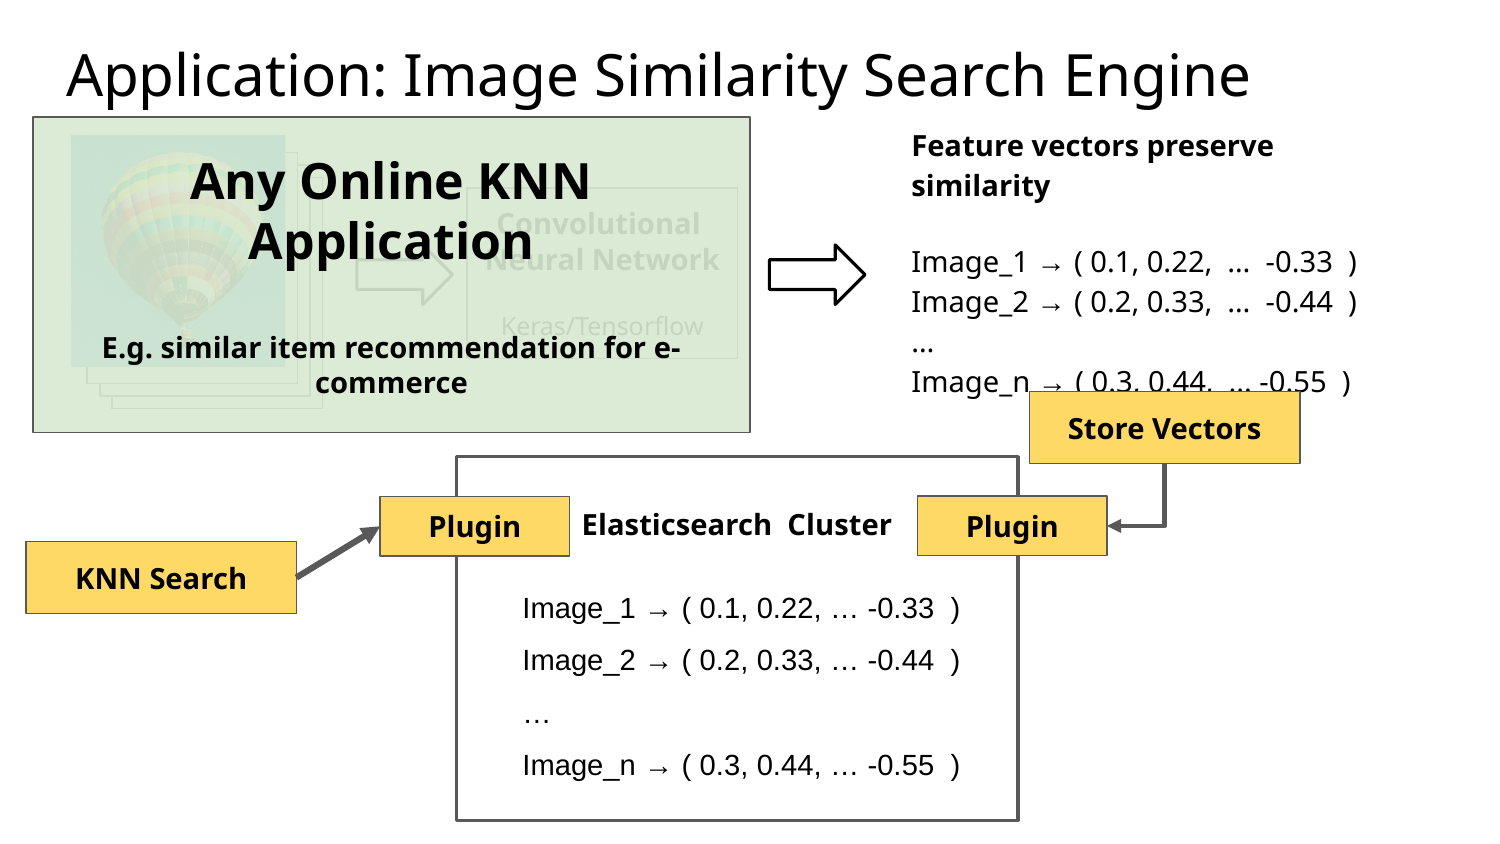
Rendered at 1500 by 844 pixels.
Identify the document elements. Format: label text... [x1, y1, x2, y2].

text_box Feature vectors preserve similarity Image_1 → ( 0.1, 0.22, … -0.33 ) Image_2 → ( 0.2, 0.33, … -0.44 ) … Image_n → ( 0.3, 0.44, ... -0.55 ) [896, 117, 1384, 359]
text_box KNN Search [25, 541, 297, 614]
text_box Elasticsearch Cluster [456, 556, 1018, 821]
text_box Elasticsearch Cluster [456, 456, 1018, 556]
picture [70, 135, 286, 367]
text_box Any Online KNN Application E.g. similar item recommendation for e-commerce [33, 116, 750, 433]
title Application: Image Similarity Search Engine [51, 23, 1449, 117]
text_box Plugin [917, 496, 1107, 556]
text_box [296, 525, 381, 578]
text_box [1104, 465, 1168, 524]
text_box Store Vectors [1029, 391, 1300, 464]
text_box Plugin [380, 496, 570, 557]
text_box [769, 244, 865, 305]
text_box Image_1 → ( 0.1, 0.22, … -0.33 ) Image_2 → ( 0.2, 0.33, … -0.44 ) … Image_n → ( 0.3, 0.44, … -0.55 ) [507, 556, 995, 772]
